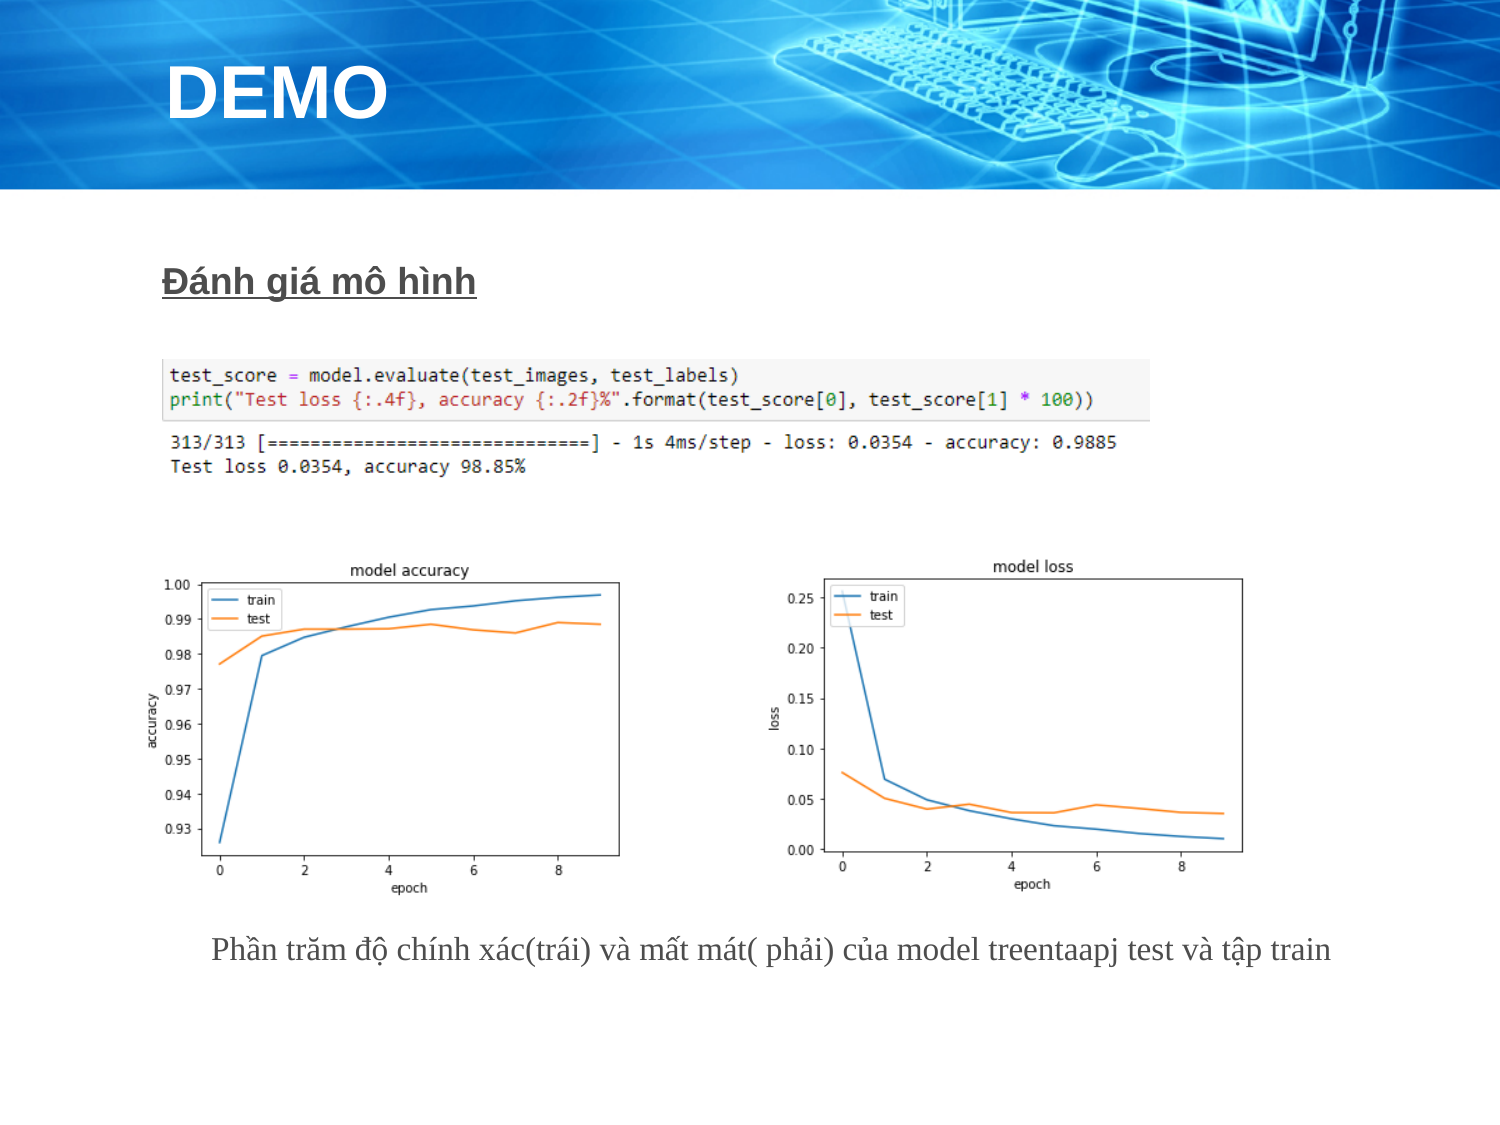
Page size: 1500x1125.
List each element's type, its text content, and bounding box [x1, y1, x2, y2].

text_box Phần trăm độ chính xác(trái) và mất mát( phải) của model treentaapj test và tập train [196, 919, 1349, 975]
picture [0, 0, 1500, 1125]
title DEMO [149, 37, 1463, 140]
text_box Đánh giá mô hình [147, 249, 493, 310]
